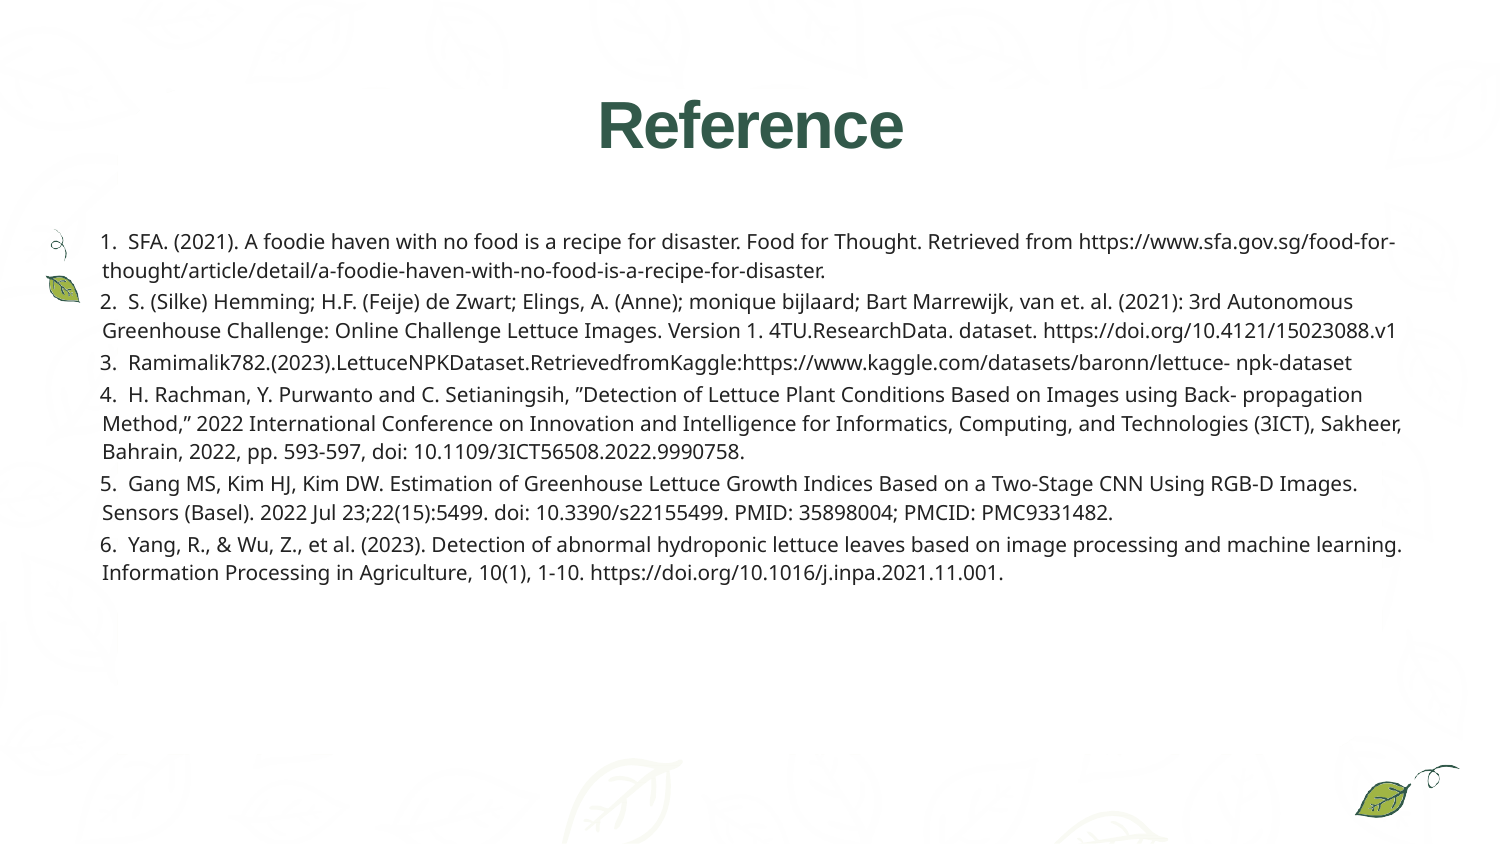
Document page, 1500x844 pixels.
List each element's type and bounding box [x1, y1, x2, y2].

text_box [0, 0, 1500, 844]
